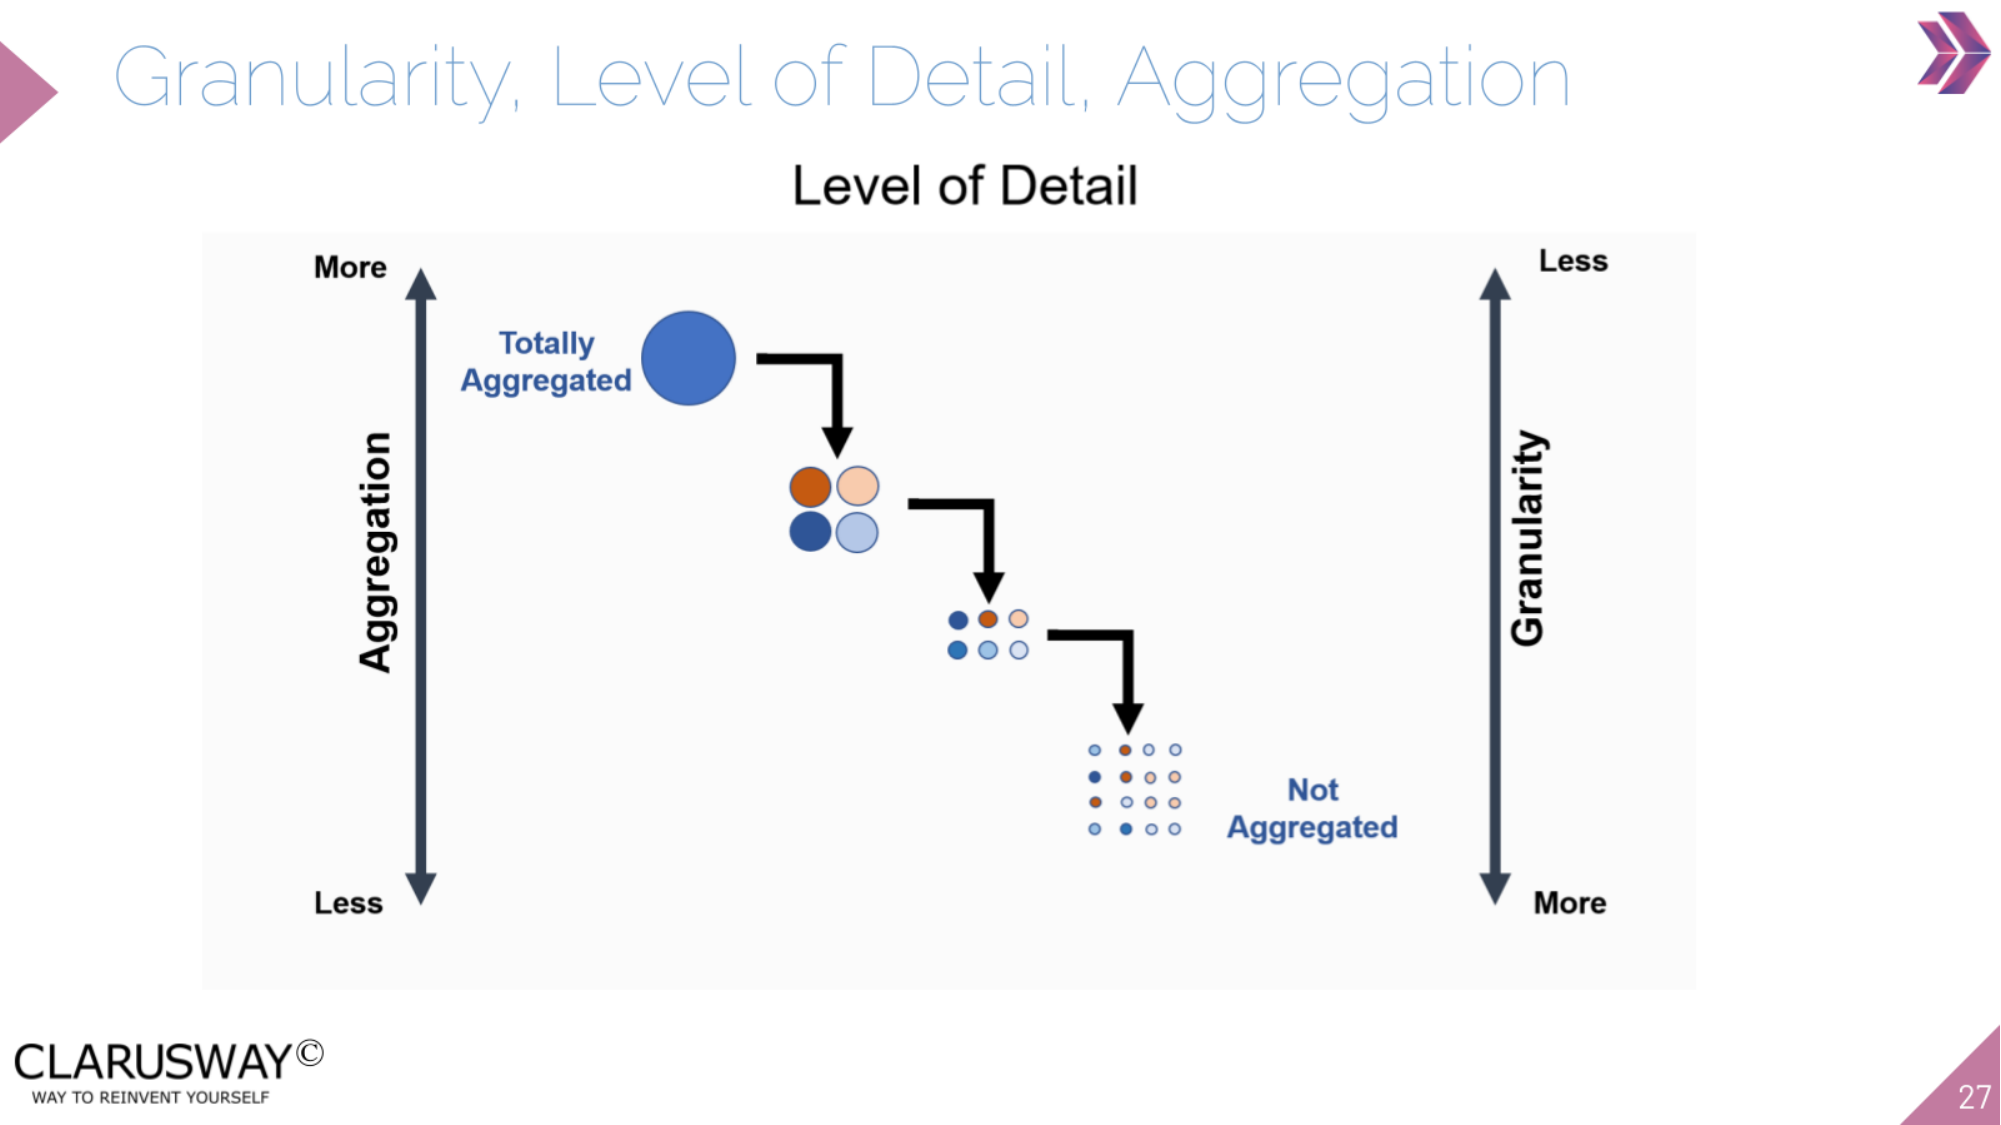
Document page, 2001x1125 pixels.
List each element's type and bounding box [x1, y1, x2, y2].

list [0, 0, 2000, 1125]
